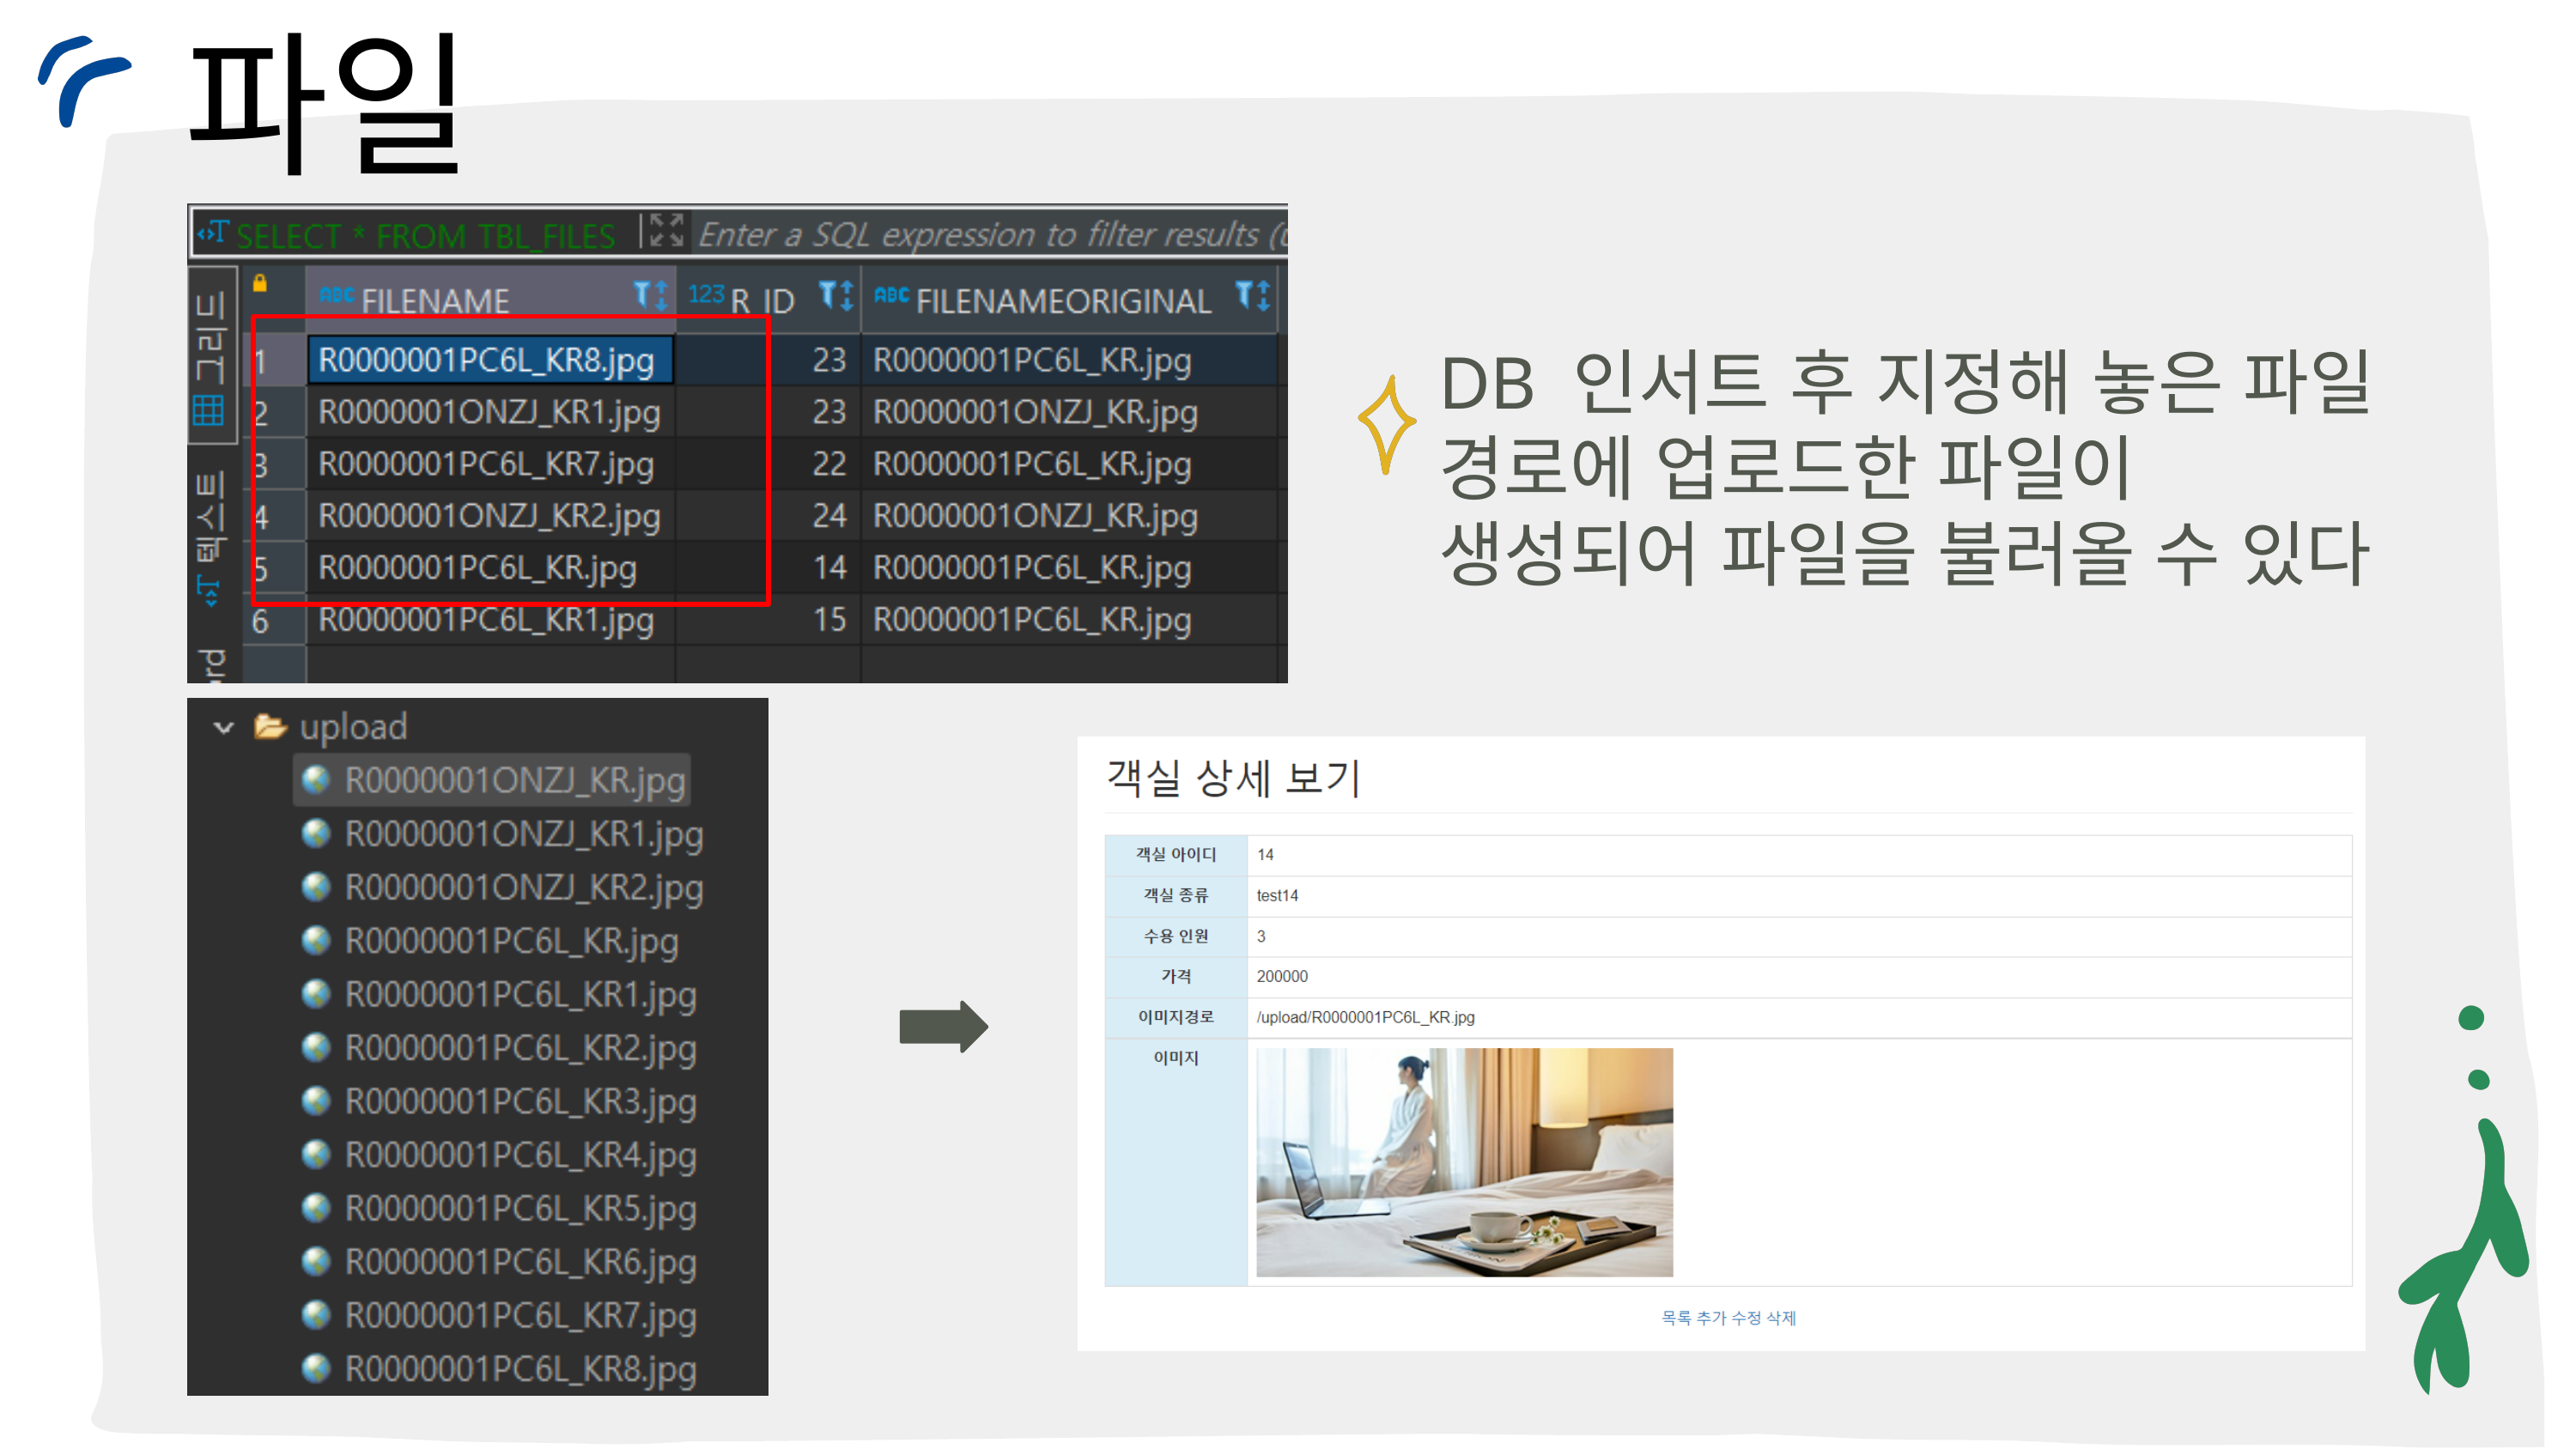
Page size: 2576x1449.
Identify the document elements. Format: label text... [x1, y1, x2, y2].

picture [187, 203, 1289, 683]
picture [1077, 737, 2576, 1351]
text_box 파일 첨부하기 5. [171, 0, 923, 87]
picture [31, 27, 135, 131]
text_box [83, 89, 2542, 1449]
picture [1357, 373, 1418, 476]
picture [187, 698, 769, 1397]
